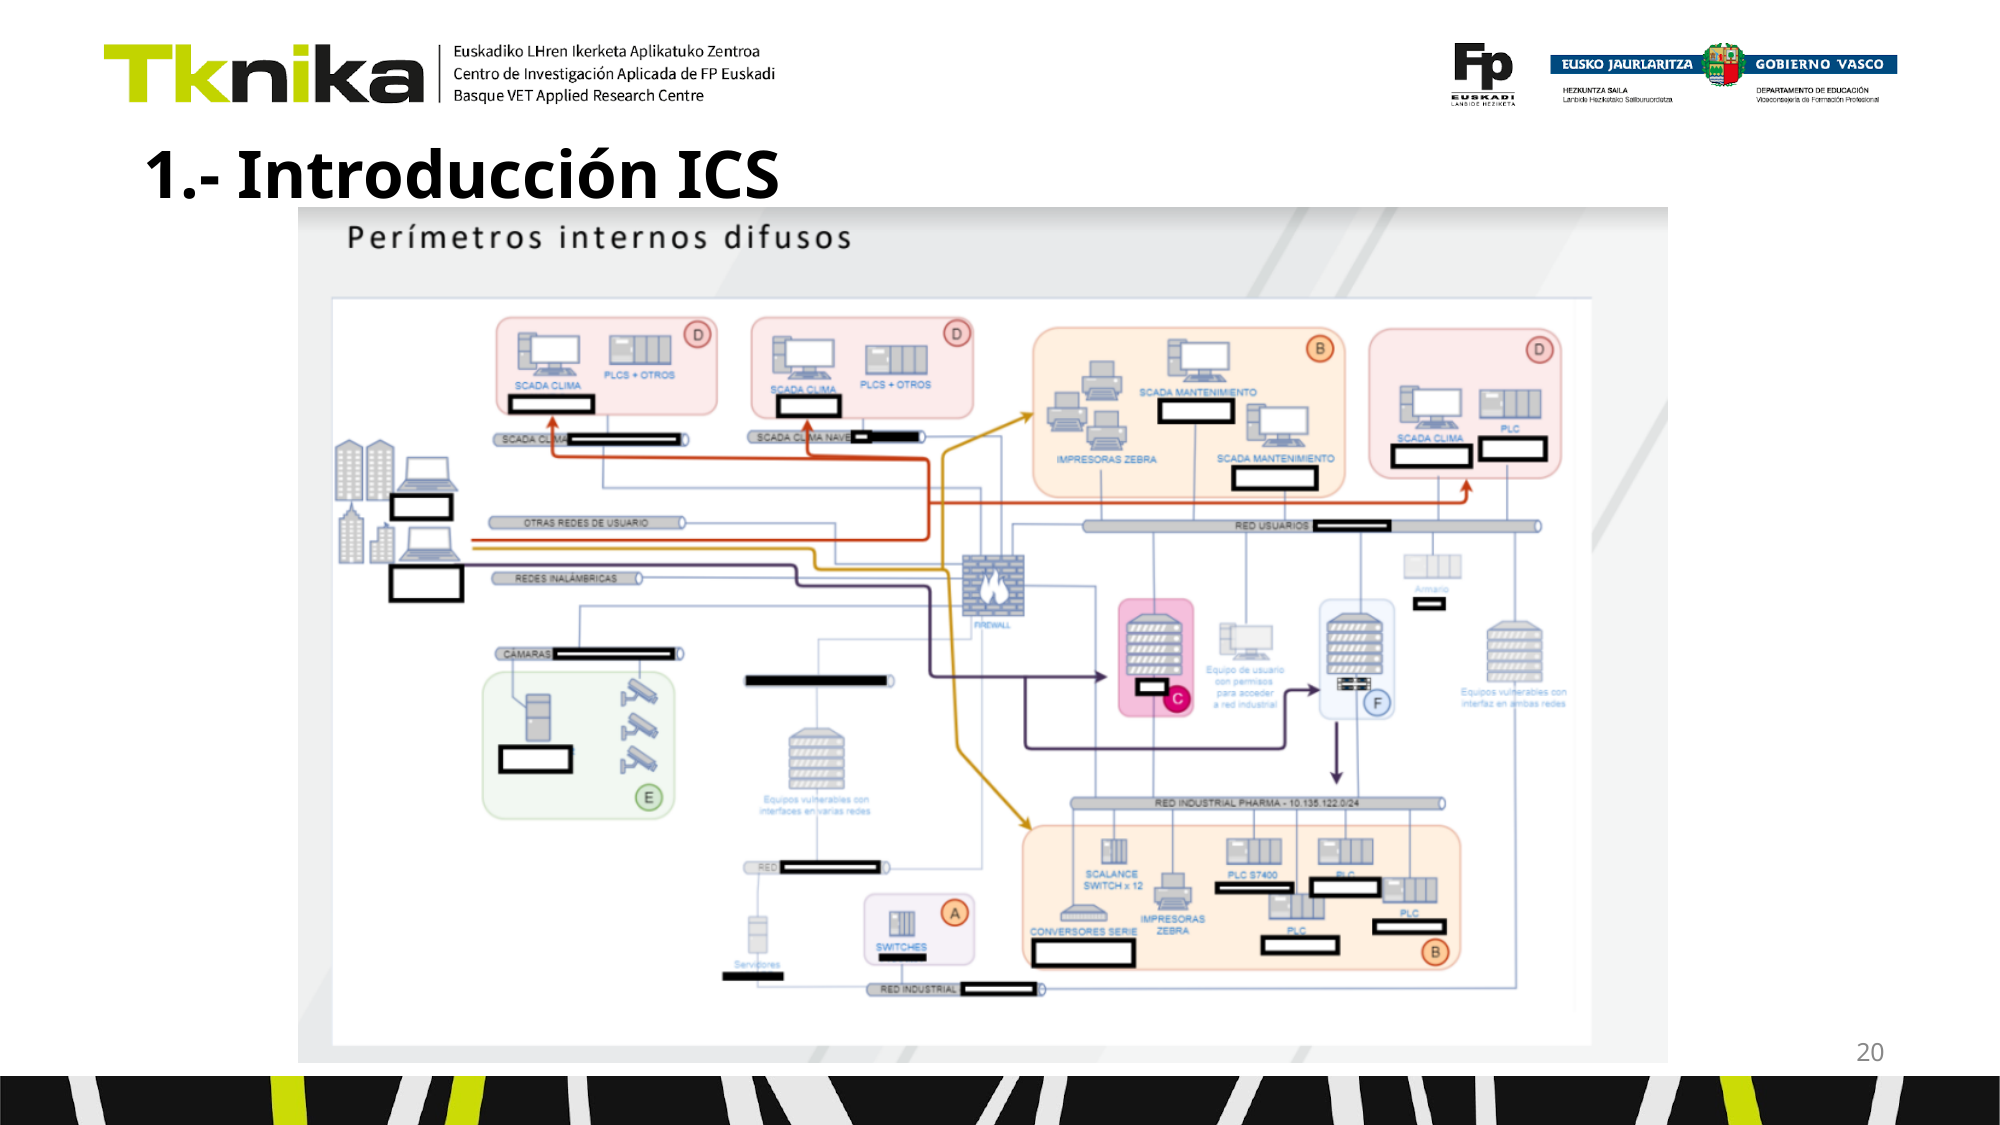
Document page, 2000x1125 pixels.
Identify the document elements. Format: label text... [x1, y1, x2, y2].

picture [0, 1076, 2000, 1125]
title 1.- Introducción ICS [17, 125, 907, 220]
slide_number ‹#› [1433, 1023, 1900, 1084]
picture [298, 207, 1668, 1063]
picture [102, 42, 1898, 106]
